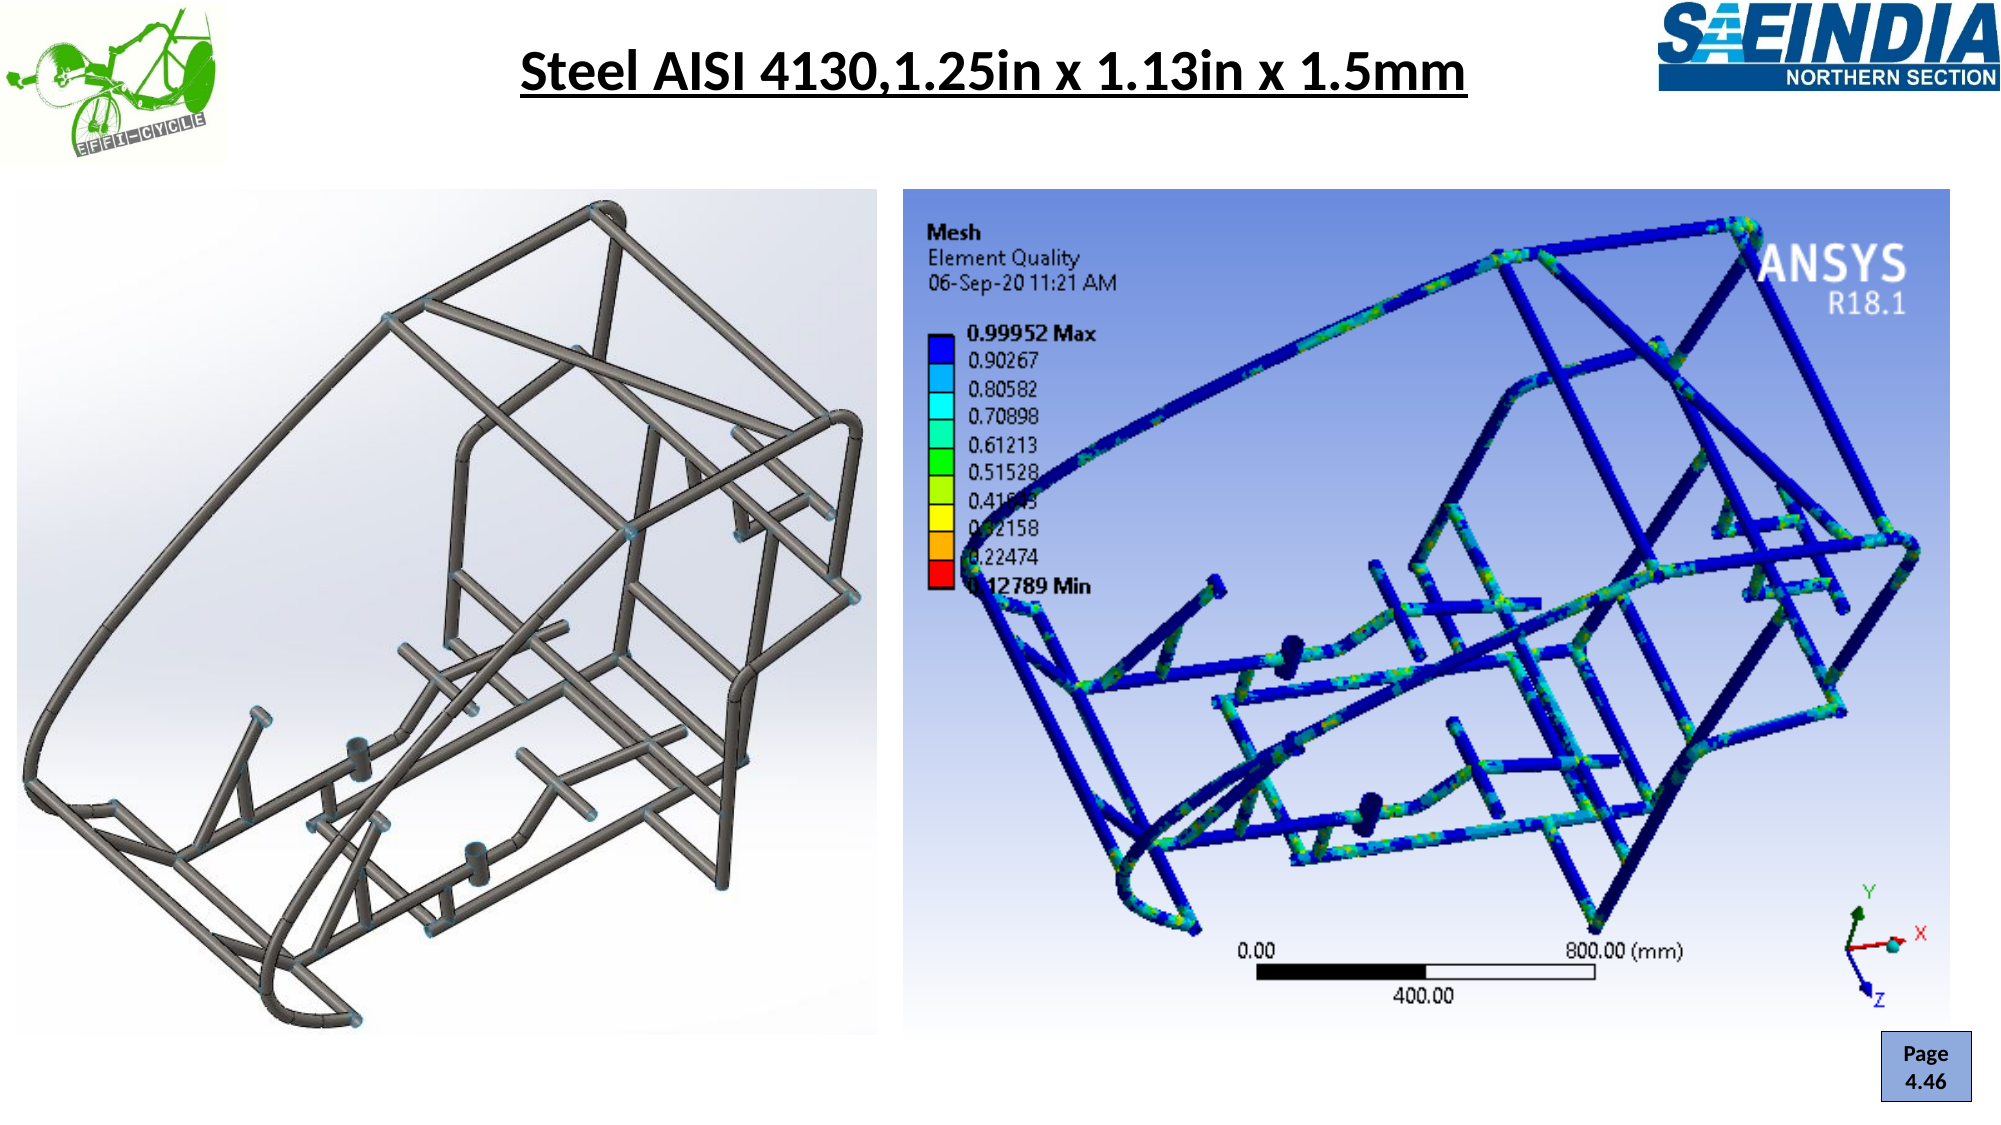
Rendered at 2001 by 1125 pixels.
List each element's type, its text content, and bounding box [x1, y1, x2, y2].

picture [903, 189, 1950, 1040]
picture [16, 189, 877, 1035]
text_box Page 4.46 [1881, 1031, 1972, 1102]
picture [1658, 1, 2000, 91]
text_box Steel AISI 4130,1.25in x 1.13in x 1.5mm [372, 15, 1616, 128]
picture [0, 1, 226, 165]
